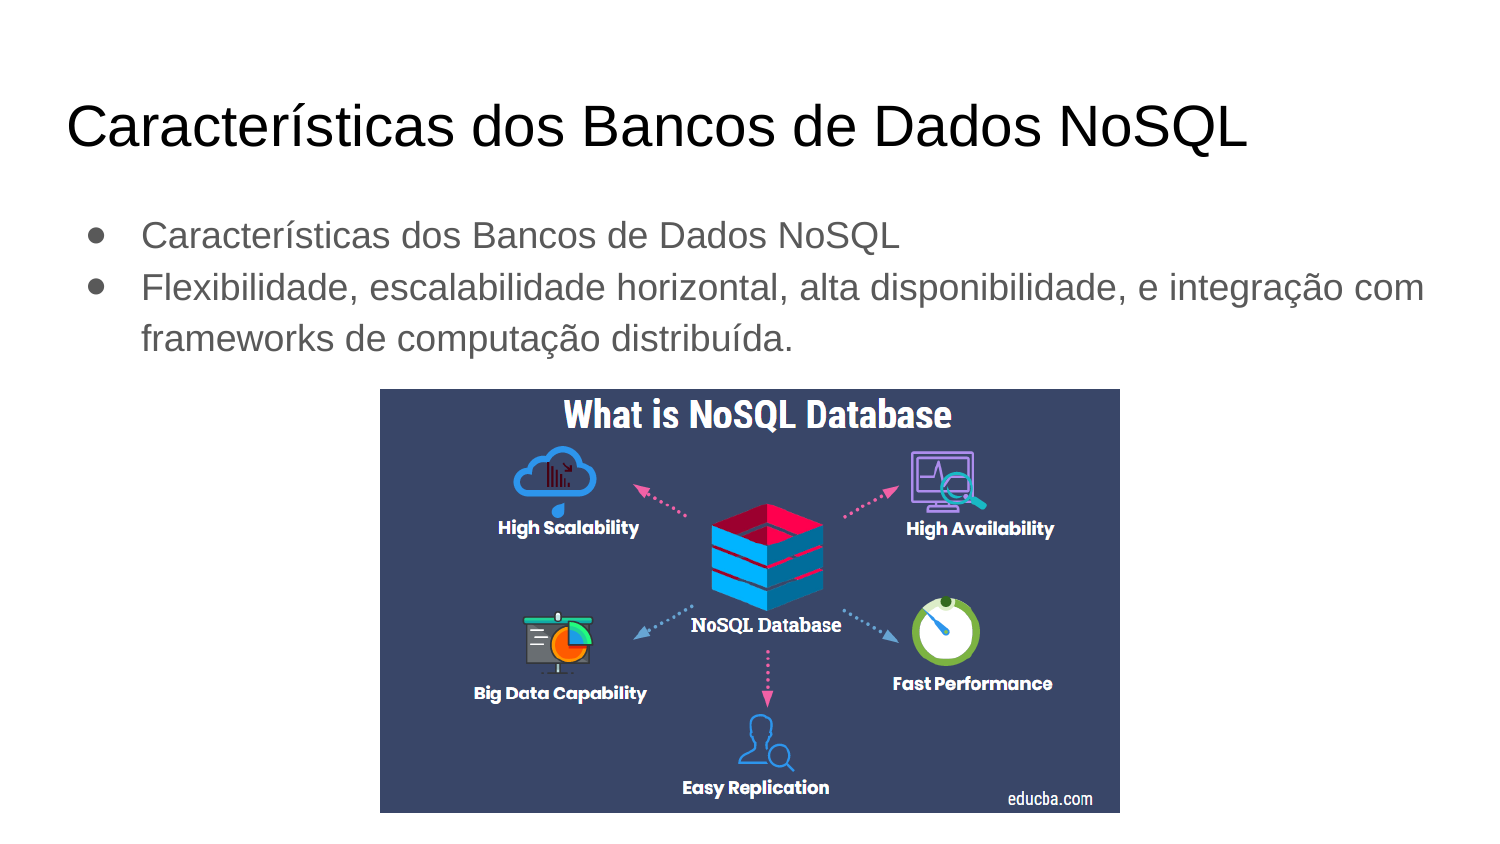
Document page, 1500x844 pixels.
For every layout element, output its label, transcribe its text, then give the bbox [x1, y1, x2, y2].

title Características dos Bancos de Dados NoSQL [51, 72, 1449, 167]
list Características dos Bancos de Dados NoSQL Flexibilidade, escalabilidade horizontal, alta disponibilidade, e integração com frameworks de computação distribuída. [51, 189, 1449, 365]
picture [380, 389, 1120, 813]
